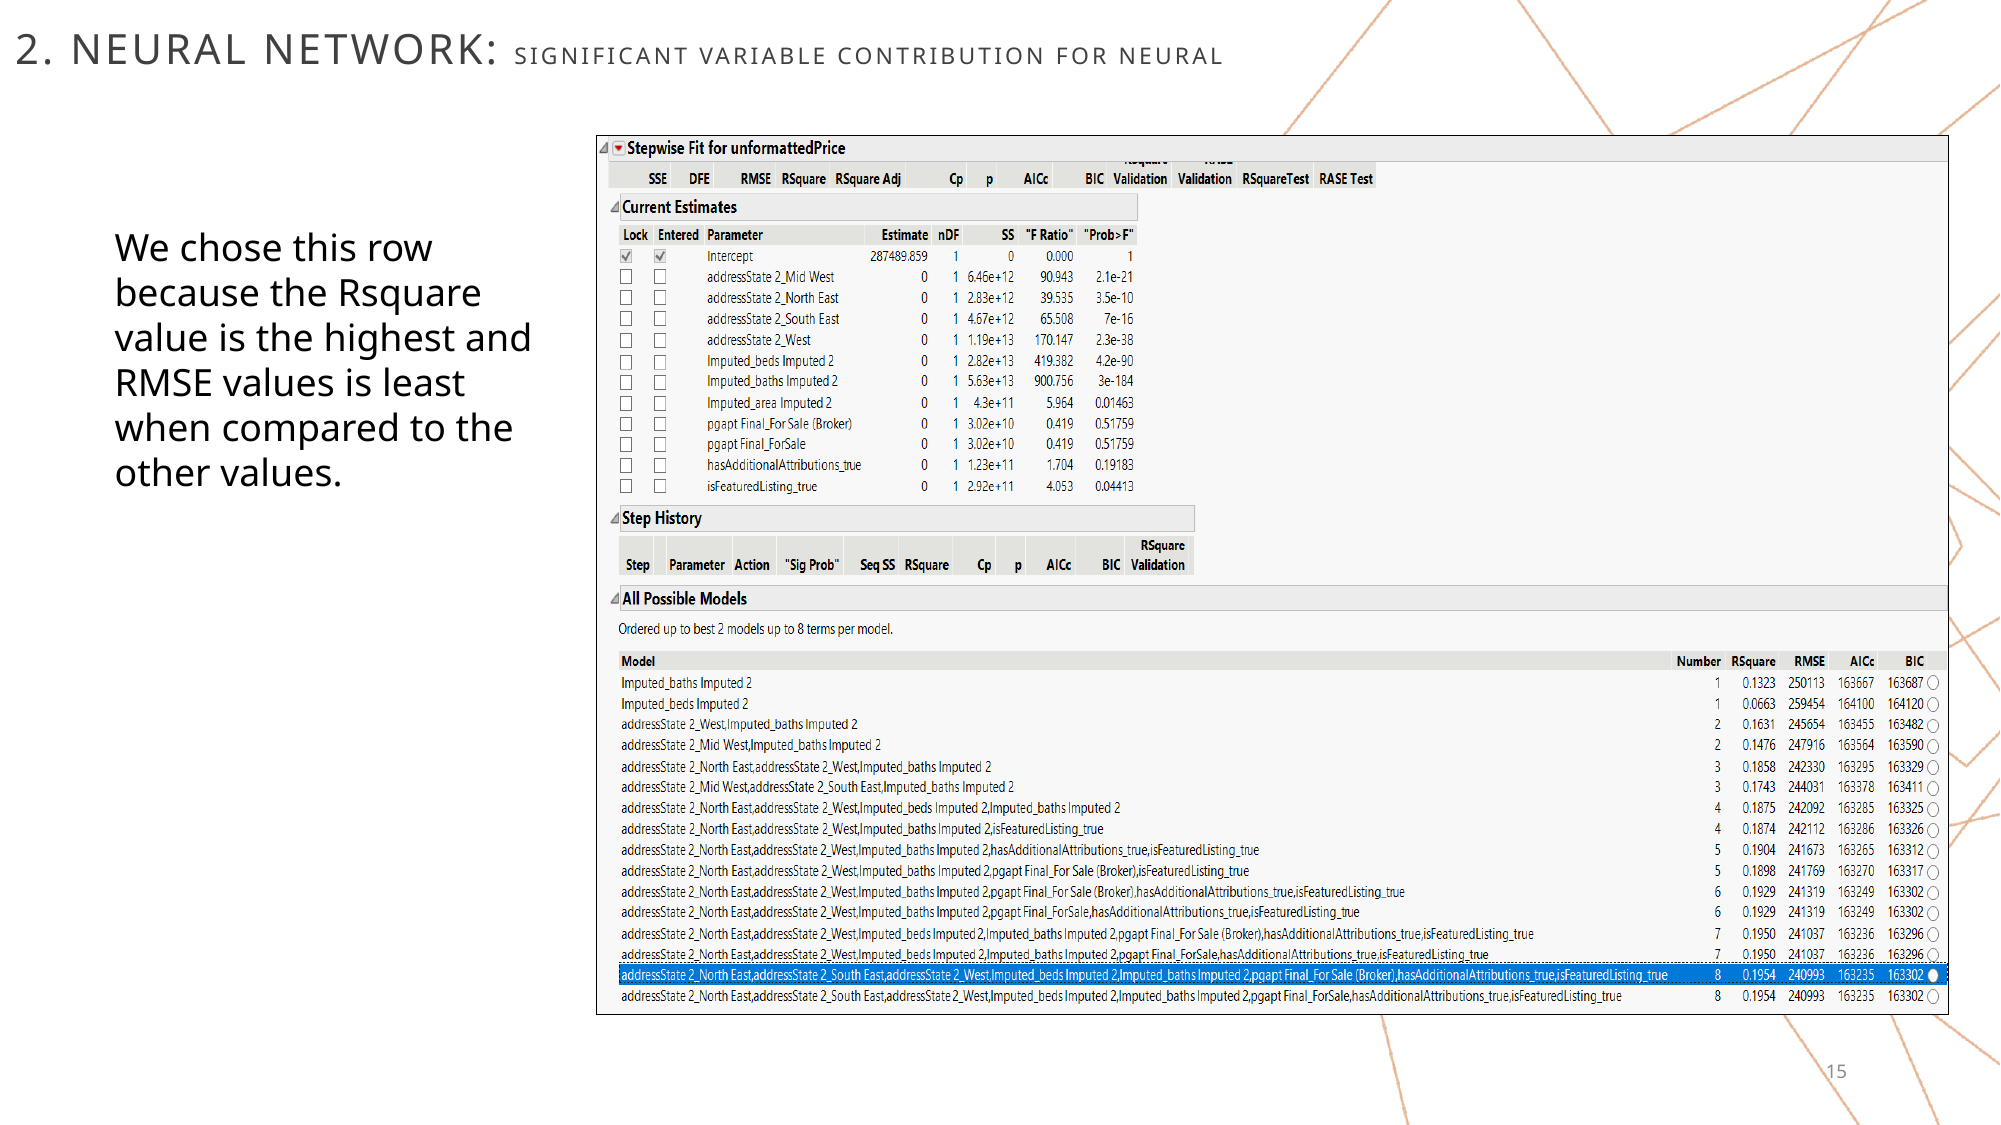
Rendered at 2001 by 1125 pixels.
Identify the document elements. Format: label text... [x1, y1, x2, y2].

picture [596, 0, 2000, 1125]
text_box 15 [1412, 1042, 1863, 1103]
text_box We chose this row because the Rsquare value is the highest and RMSE values is least when compared to the other values. [99, 216, 551, 502]
text_box 2. NEURAL NETWORK: Significant Variable contribution for Neural [0, 0, 1502, 111]
